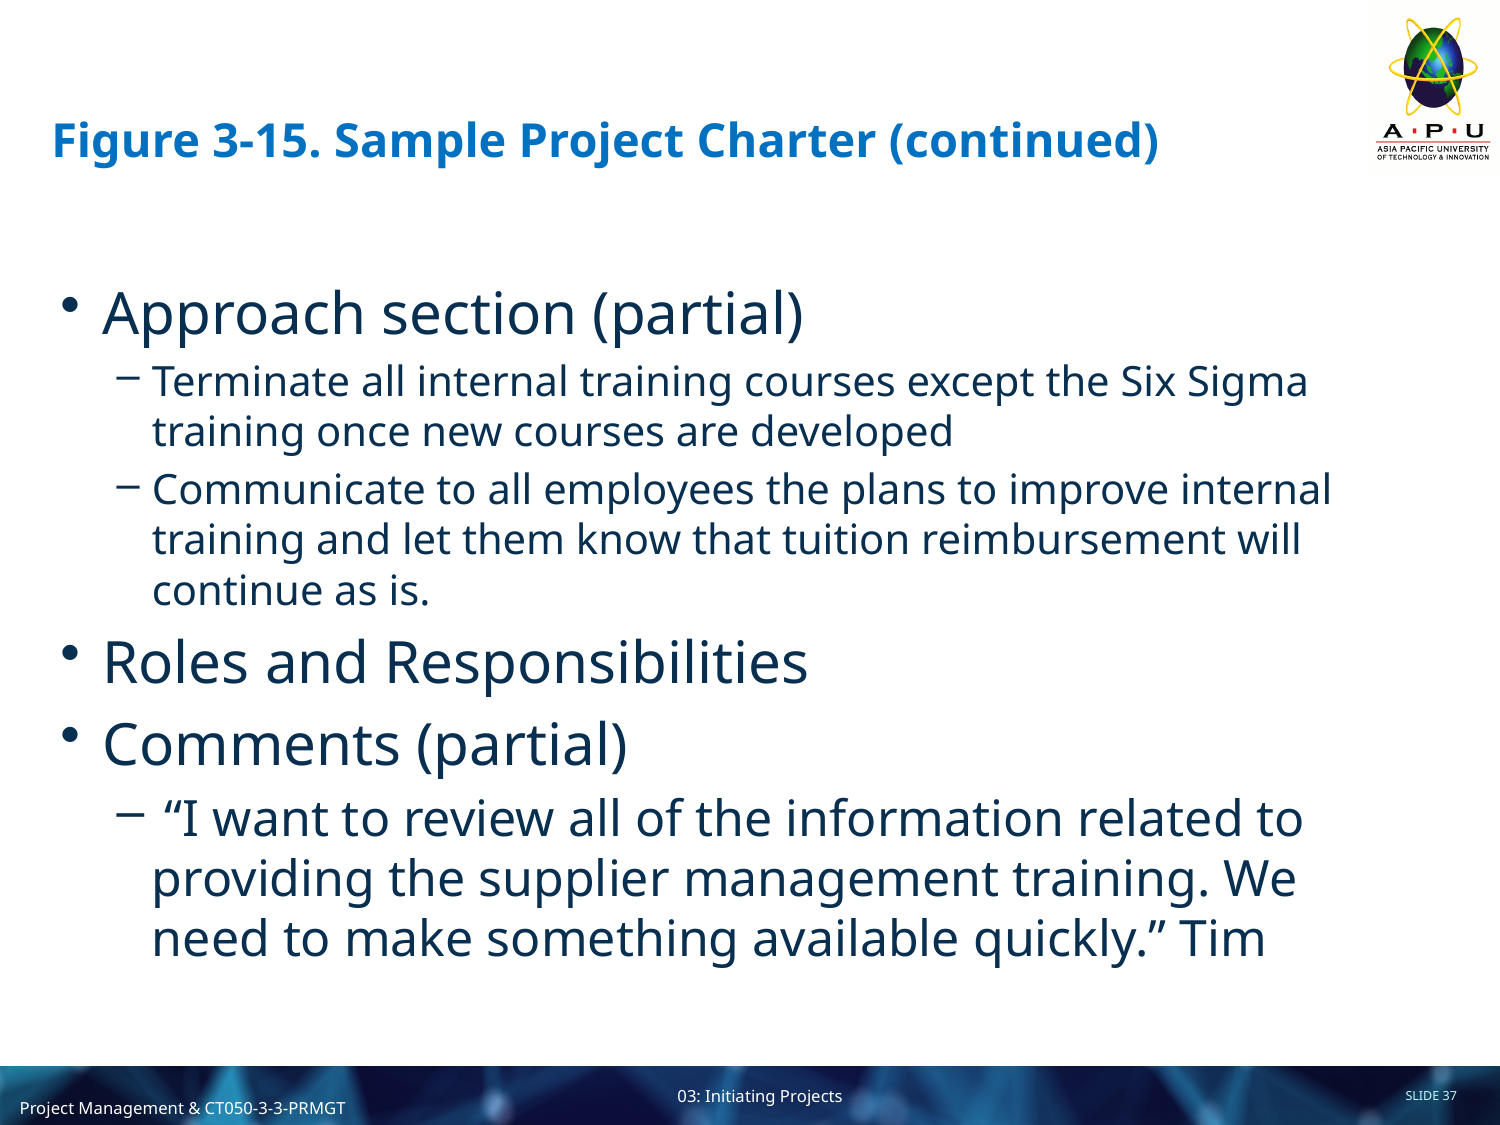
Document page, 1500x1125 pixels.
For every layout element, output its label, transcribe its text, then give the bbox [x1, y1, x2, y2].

list Approach section (partial) Terminate all internal training courses except the Six Sigma training once new courses are developed Communicate to all employees the plans to improve internal training and let them know that tuition reimbursement will continue as is. Roles and Responsibilities Comments (partial) “I want to review all of the information related to providing the supplier management training. We need to make something available quickly.” Tim [45, 268, 1396, 1012]
picture [1367, 0, 1500, 178]
title Figure 3-15. Sample Project Charter (continued) [36, 45, 1323, 233]
picture [0, 1066, 1500, 1125]
